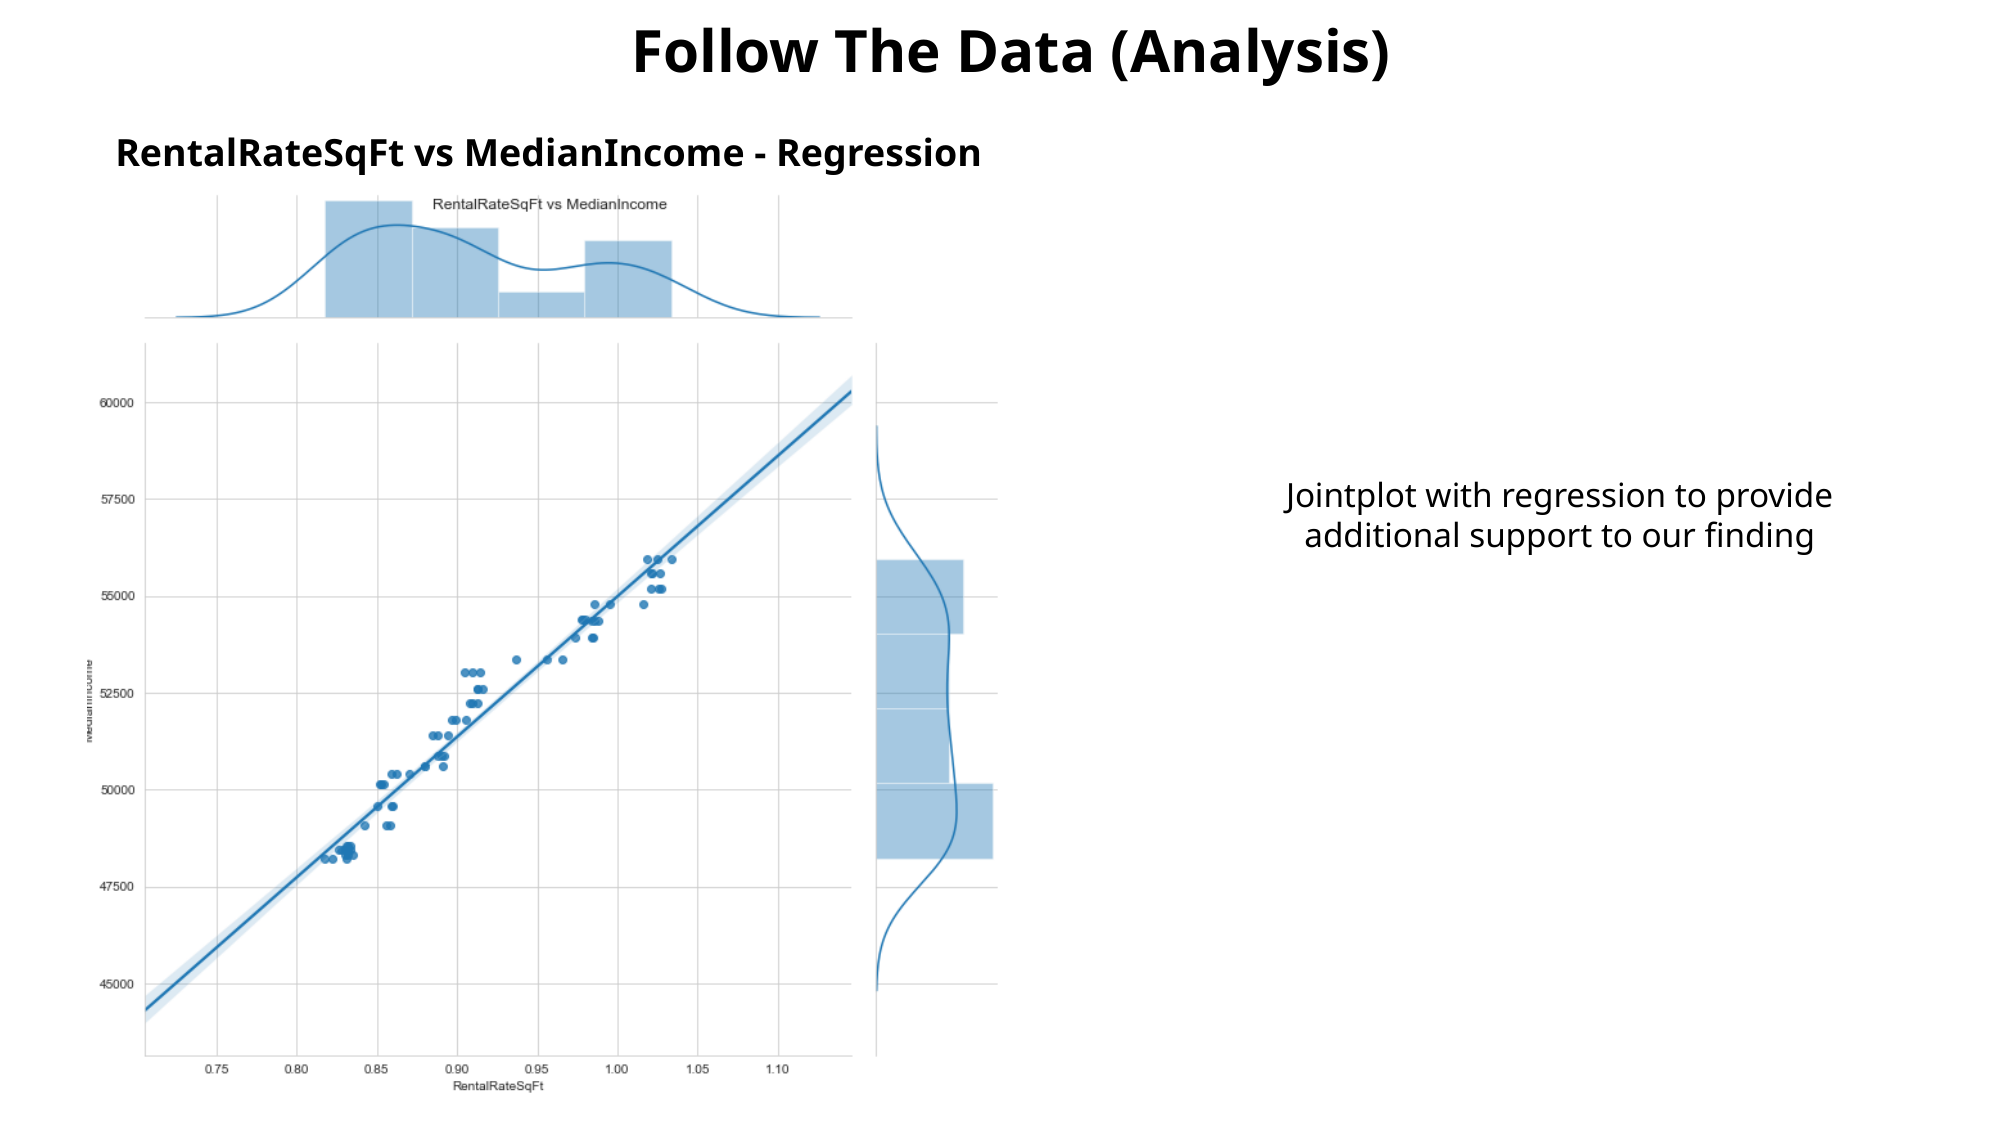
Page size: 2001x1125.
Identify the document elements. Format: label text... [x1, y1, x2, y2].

title Follow The Data (Analysis) [148, 0, 1874, 107]
text_box Jointplot with regression to provide additional support to our finding [1246, 466, 1874, 562]
text_box RentalRateSqFt vs MedianIncome - Regression [100, 121, 998, 181]
picture [87, 181, 1012, 1107]
